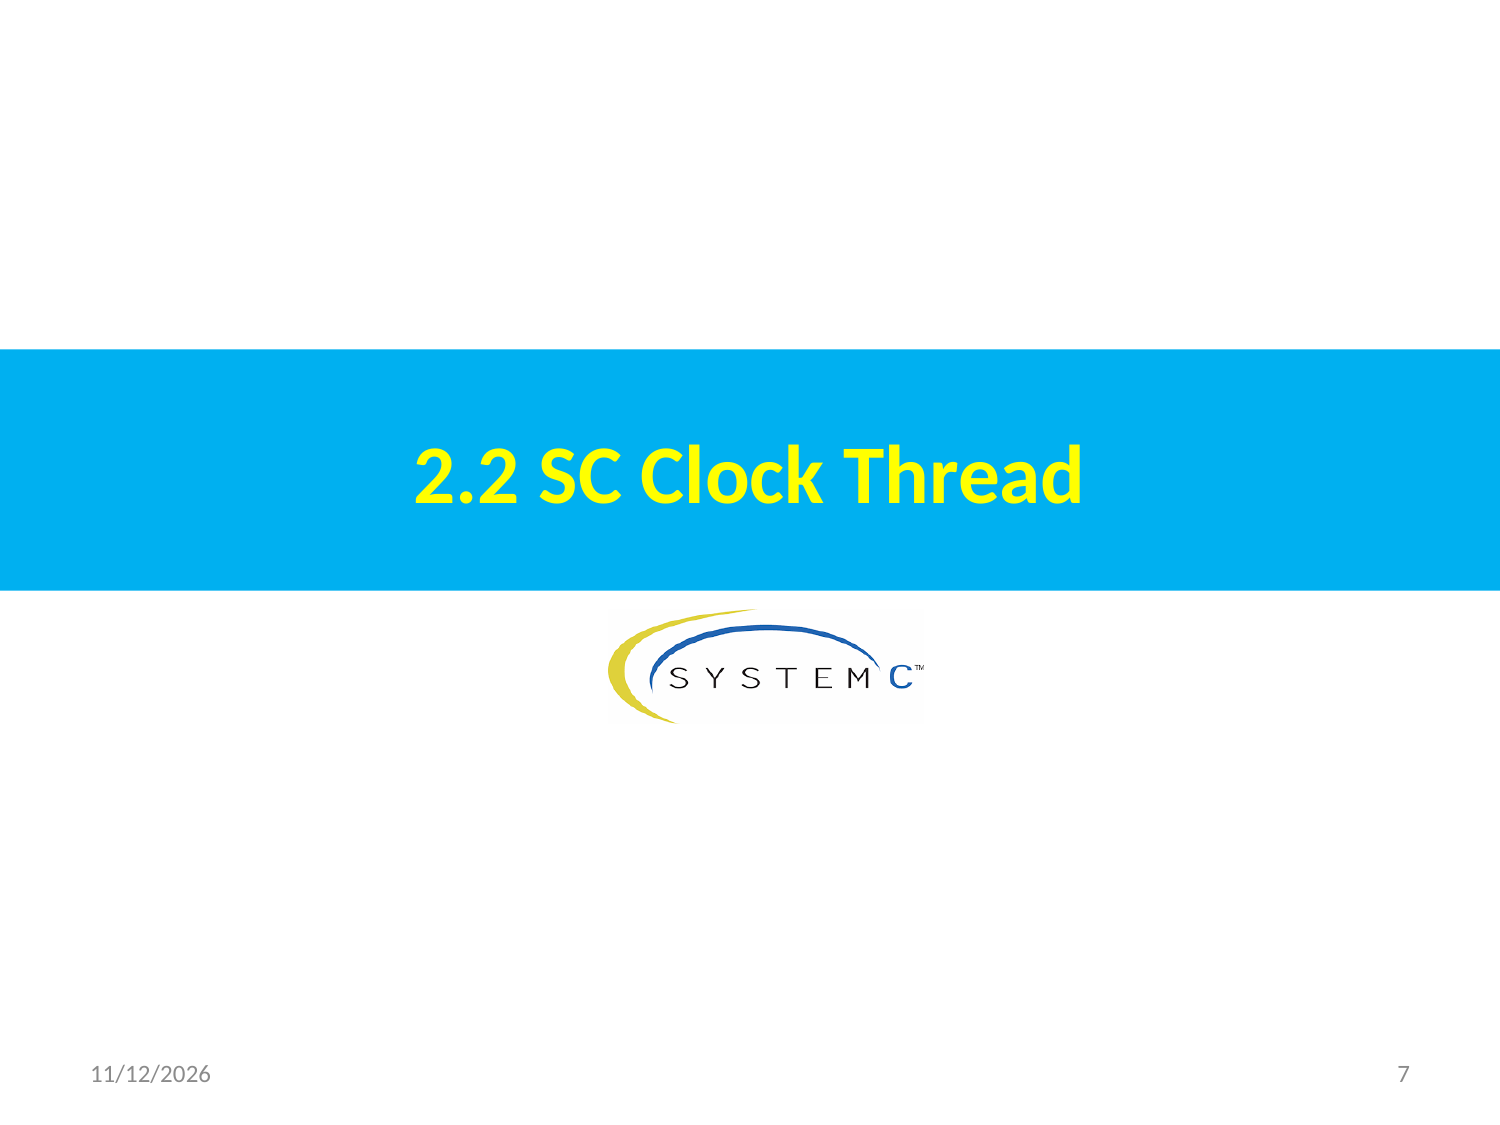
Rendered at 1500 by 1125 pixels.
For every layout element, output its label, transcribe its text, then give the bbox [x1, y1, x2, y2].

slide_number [75, 1042, 425, 1103]
title 2.2 SC Clock Thread [0, 349, 1500, 591]
picture [608, 609, 924, 724]
slide_number 7 [1074, 1042, 1425, 1103]
